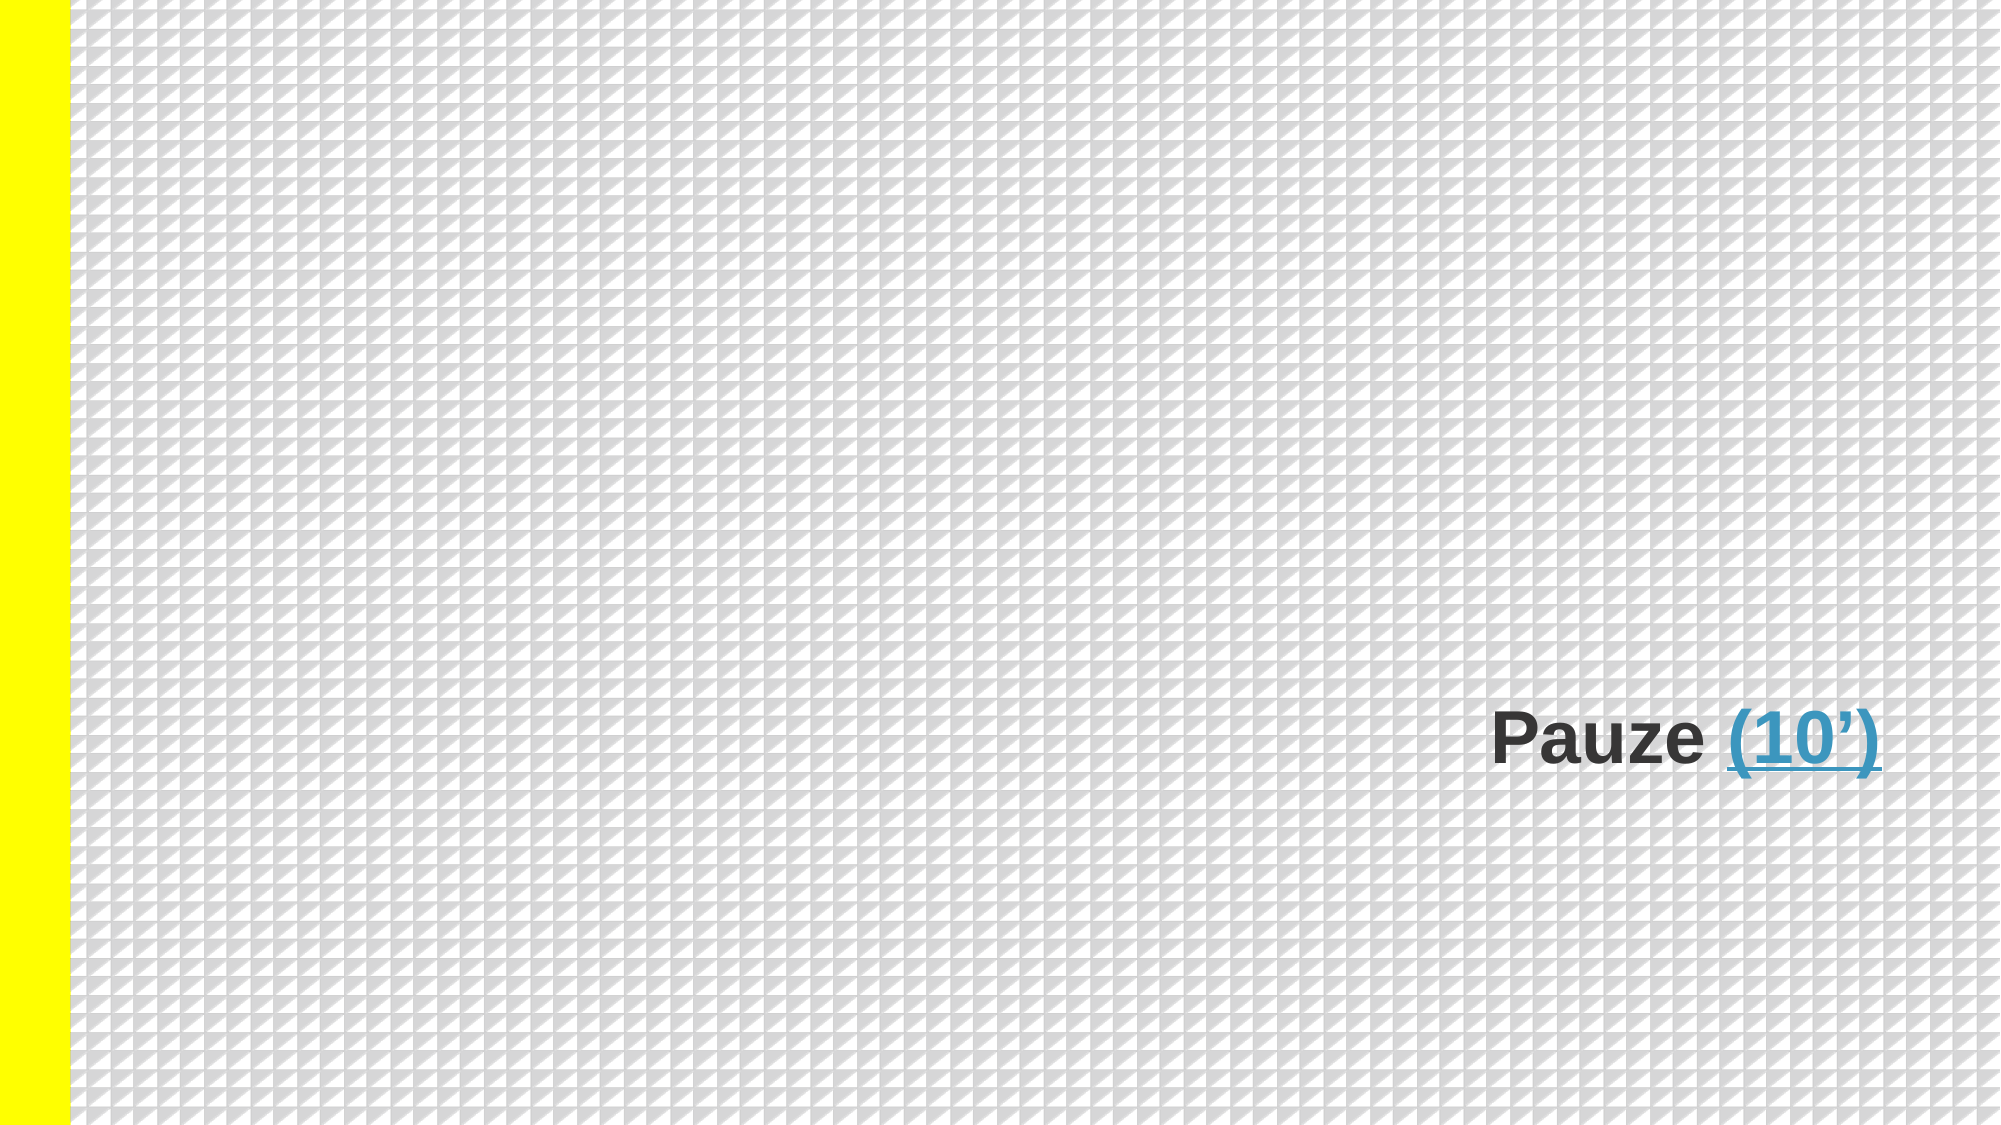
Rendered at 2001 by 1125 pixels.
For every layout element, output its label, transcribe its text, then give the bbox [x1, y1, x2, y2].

picture [70, 0, 2000, 1125]
title Pauze (10’) [196, 328, 1897, 787]
